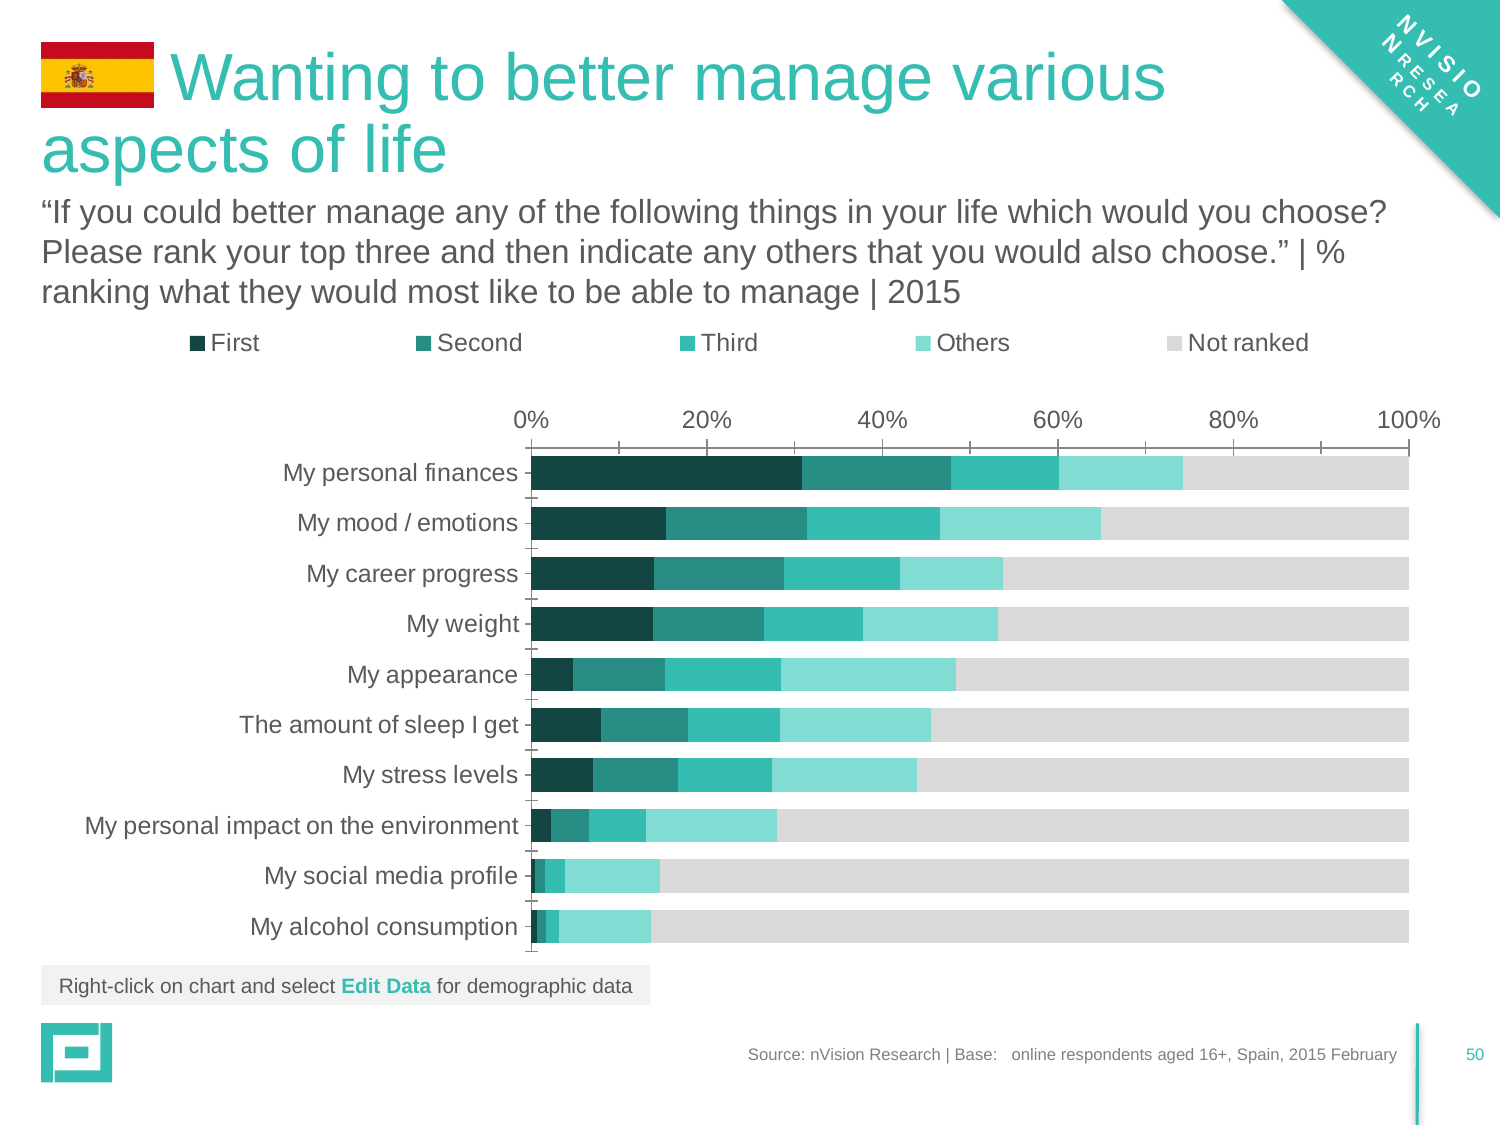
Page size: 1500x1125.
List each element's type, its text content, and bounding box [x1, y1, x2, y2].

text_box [1281, 0, 1500, 219]
list Source: nVision Research | Base: online respondents aged 16+, Spain, 2015 February [112, 1039, 1414, 1072]
title Wanting to better manage various aspects of life [151, 42, 1276, 116]
text_box Right-click on chart and select Edit Data for demographic data [41, 972, 651, 1005]
list “If you could better manage any of the following things in your life which would you choose? Please rank your top three and then indicate any others that you would also choose.” | % ranking what they would most like to be able to manage | 2015 [41, 190, 1459, 301]
chart [40, 302, 1460, 965]
picture [40, 42, 154, 108]
